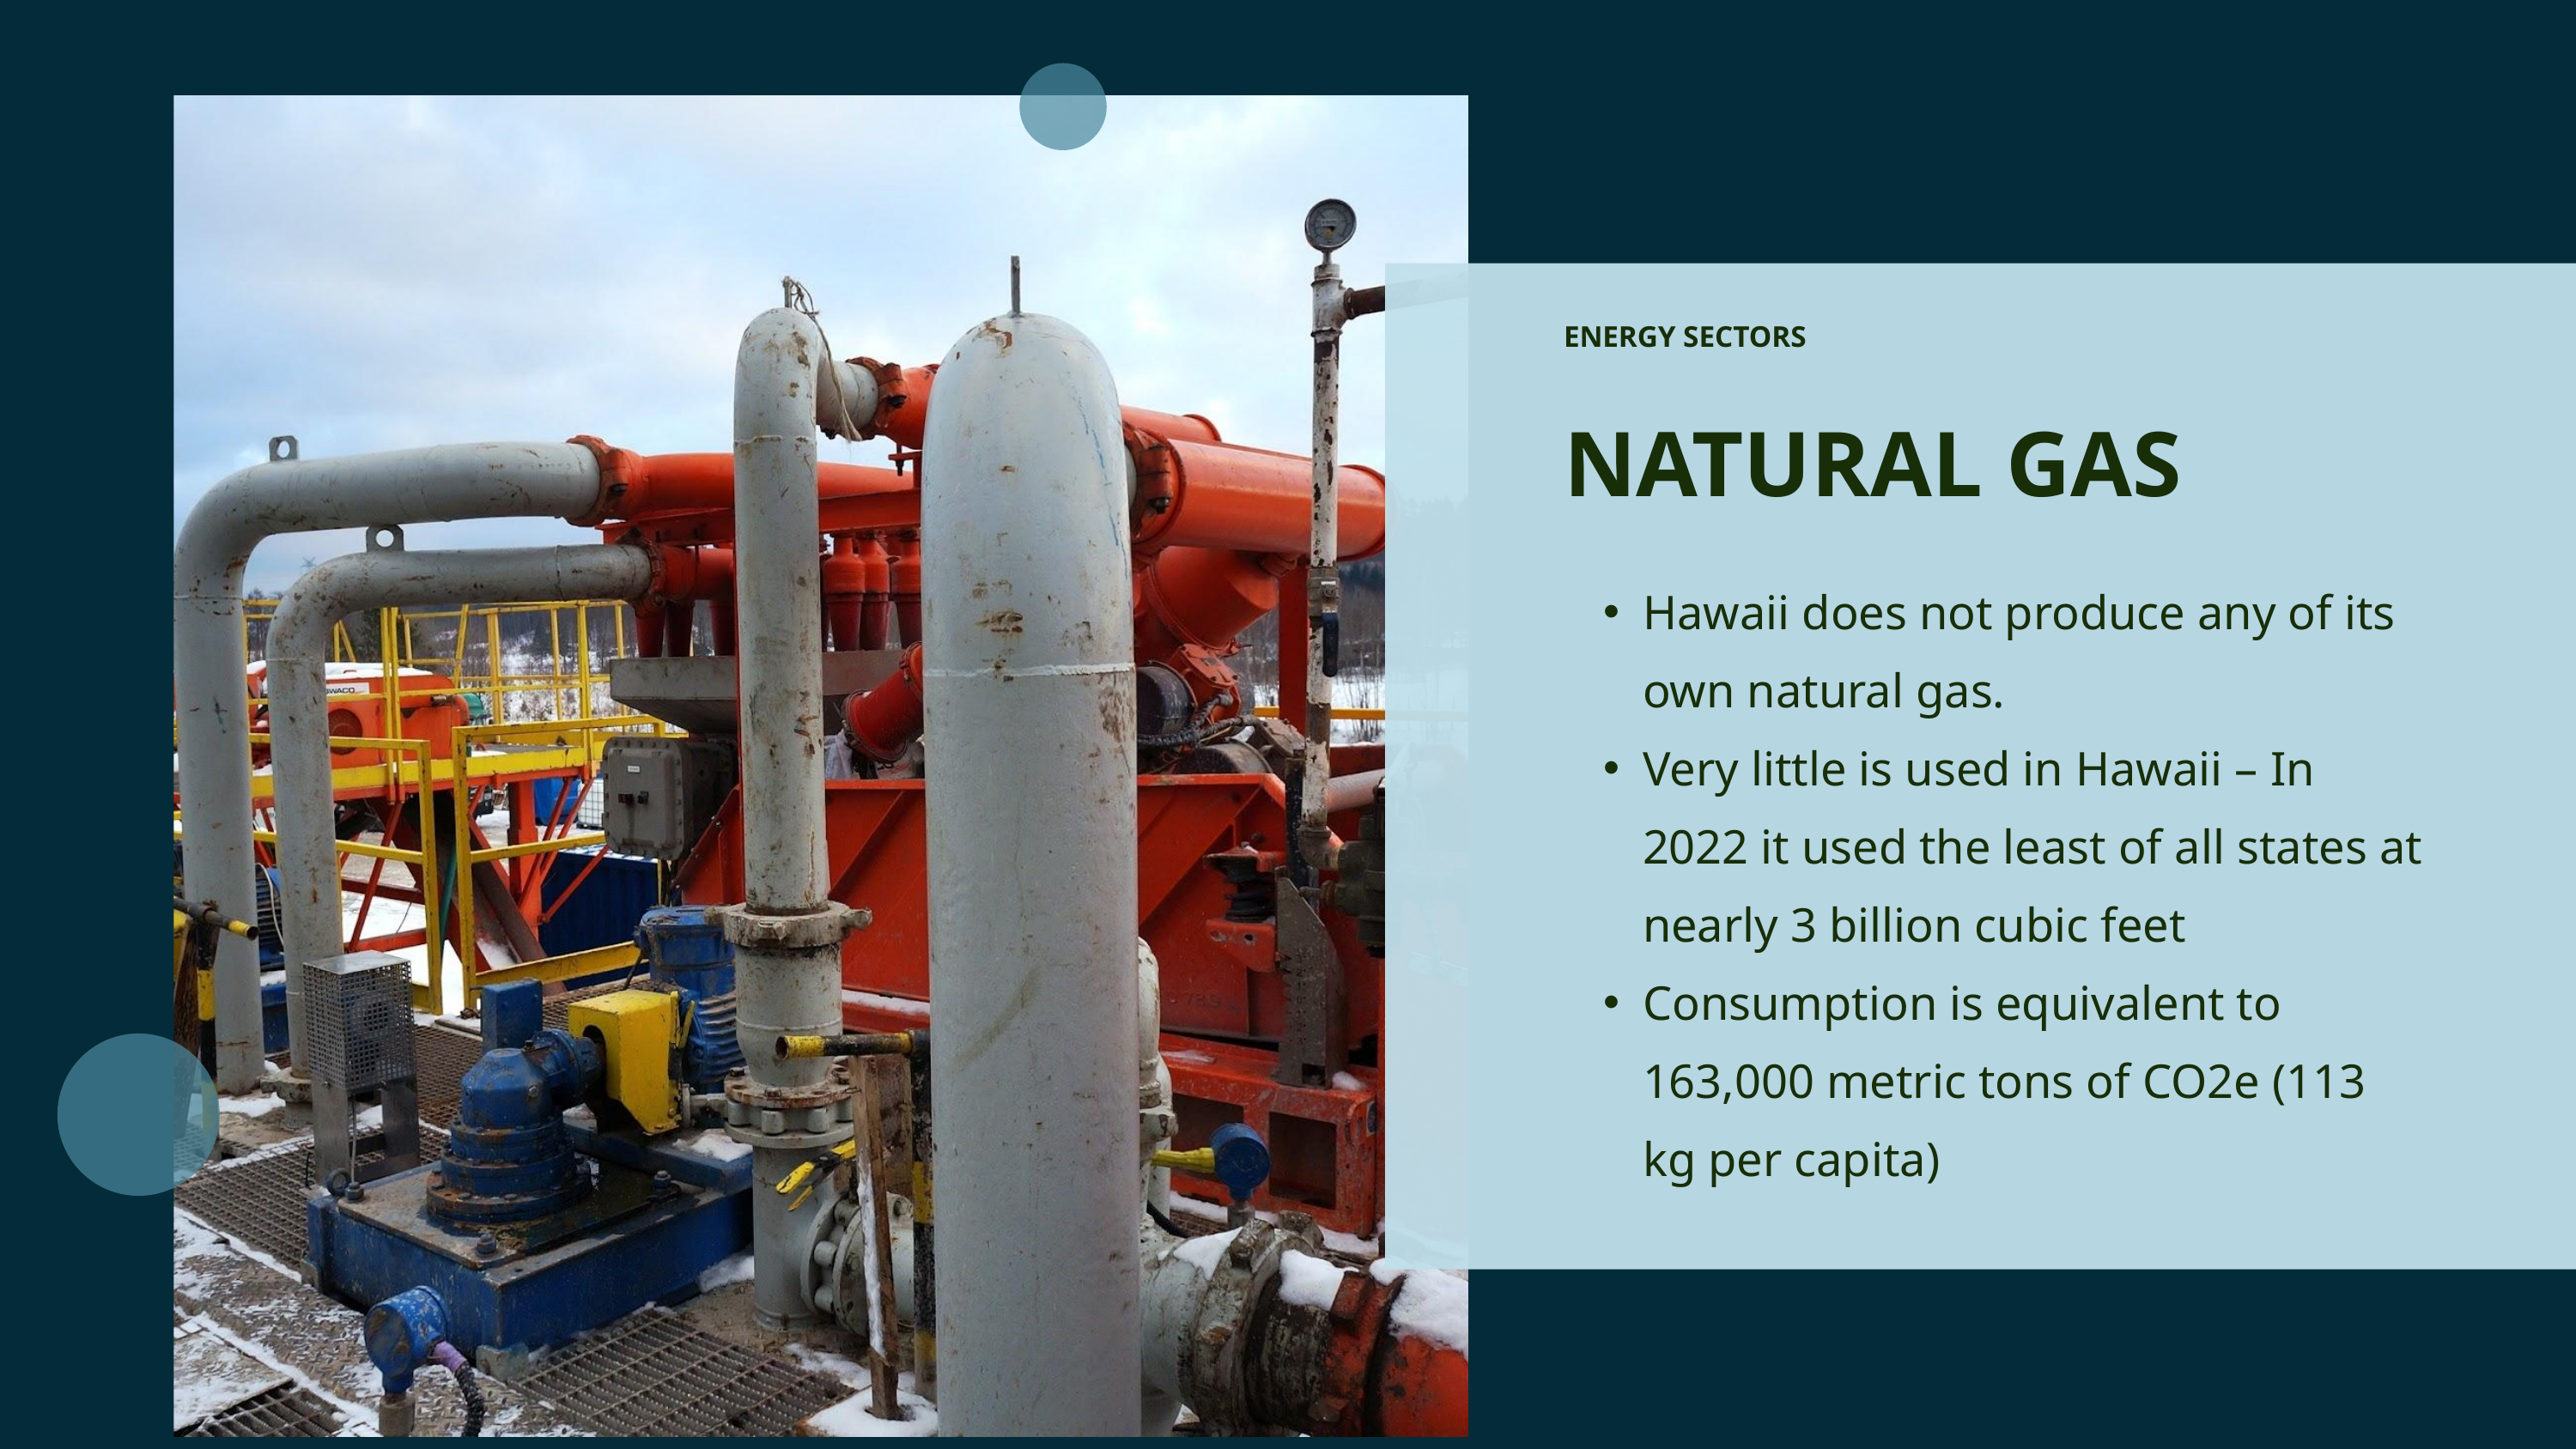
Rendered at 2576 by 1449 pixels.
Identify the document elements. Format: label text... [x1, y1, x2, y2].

text_box Hawaii does not produce any of its own natural gas. Very little is used in Hawaii – In 2022 it used the least of all states at nearly 3 billion cubic feet Consumption is equivalent to 163,000 metric tons of CO2e (113 kg per capita) [1564, 561, 2432, 1186]
text_box [1021, 63, 1105, 94]
text_box ENERGY SECTORS [1563, 305, 2075, 354]
text_box [57, 1033, 168, 1197]
text_box NATURAL GAS [1563, 364, 2293, 515]
text_box [1472, 263, 2576, 1270]
picture [173, 95, 1469, 1436]
